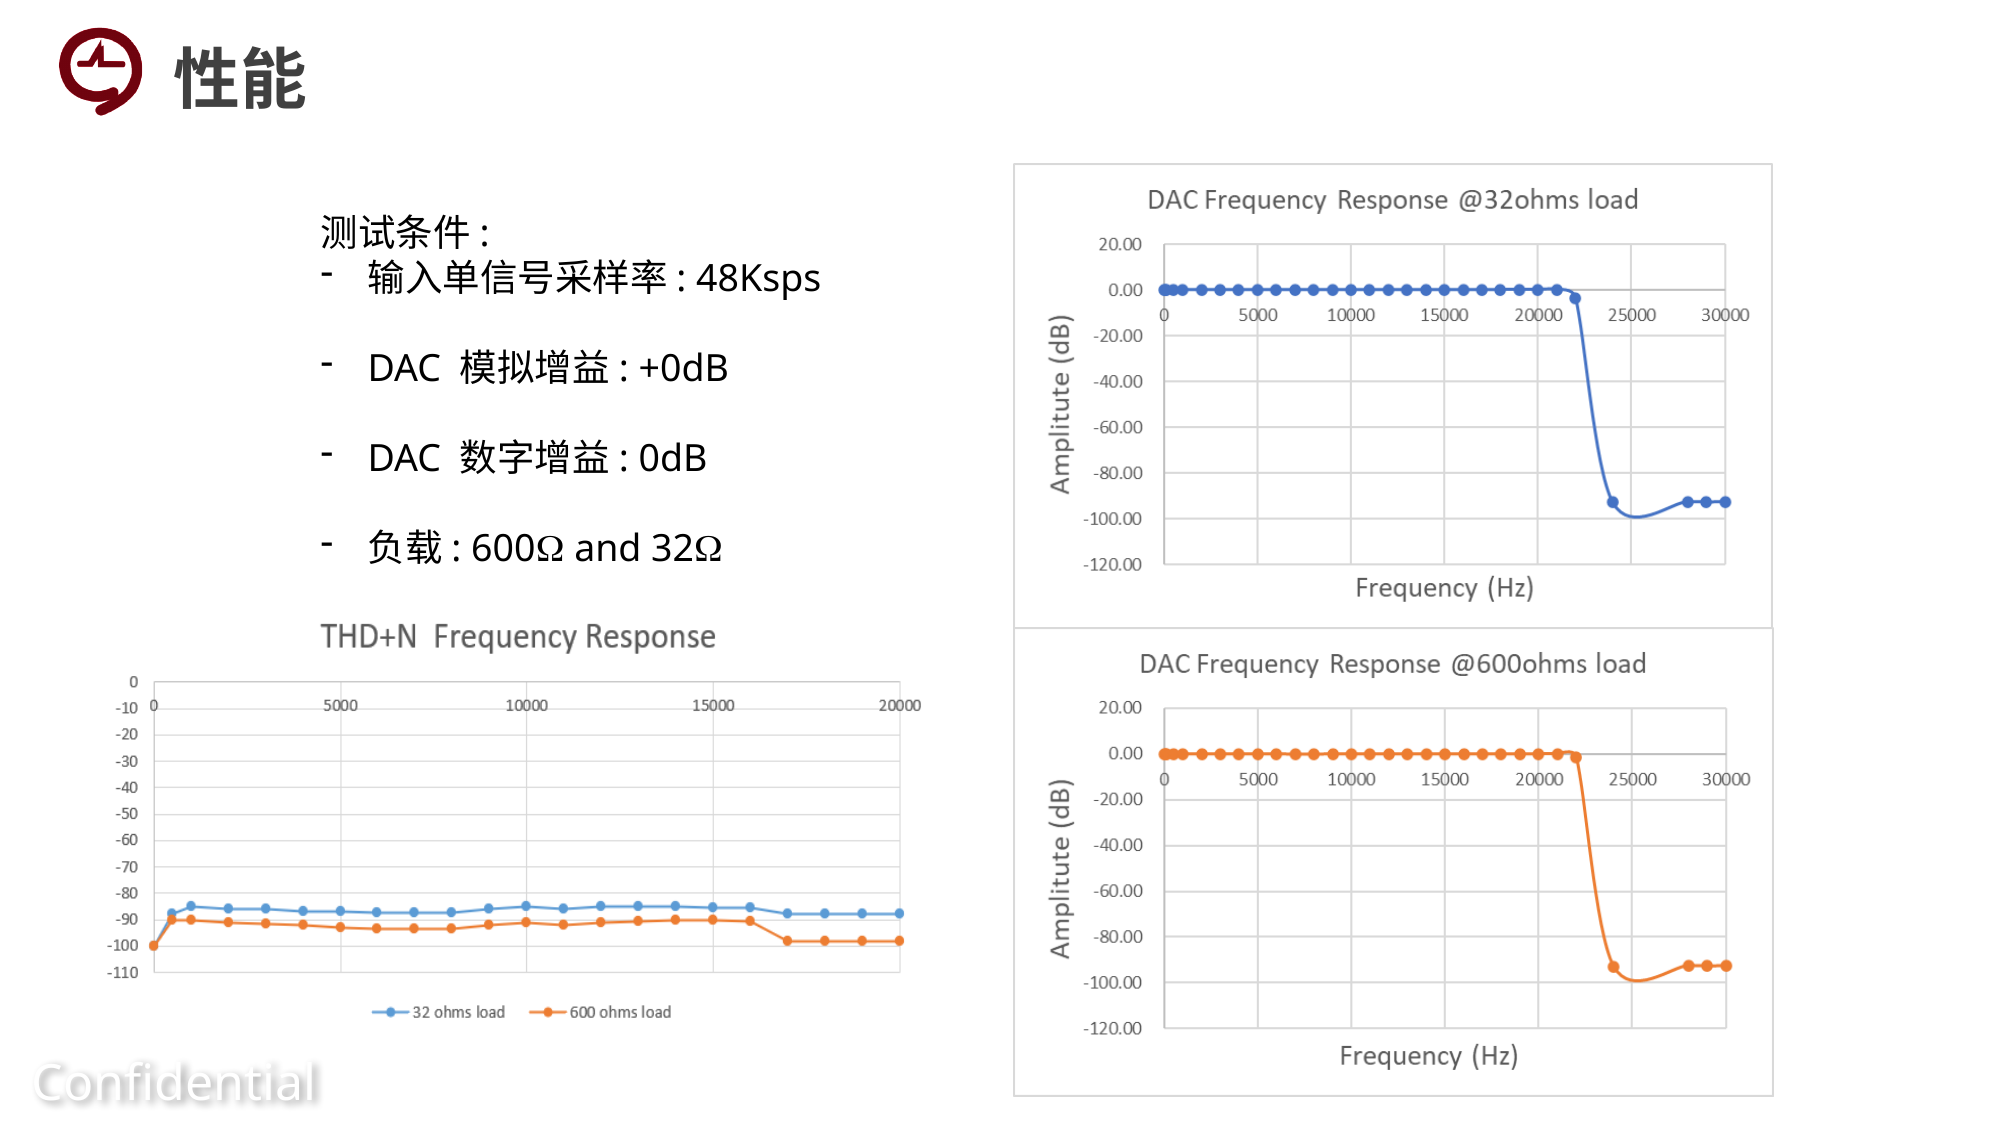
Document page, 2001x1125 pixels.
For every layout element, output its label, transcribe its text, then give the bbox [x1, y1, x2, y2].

text_box 测试条件: 输入单信号采样率: 48Ksps DAC 模拟增益: +0dB DAC 数字增益: 0dB 负载: 600 and 32 [305, 201, 880, 577]
picture [43, 25, 160, 117]
picture [1013, 163, 1774, 1097]
text_box Confidential [20, 1038, 329, 1122]
picture [96, 598, 938, 1039]
text_box 性能 [0, 22, 481, 141]
